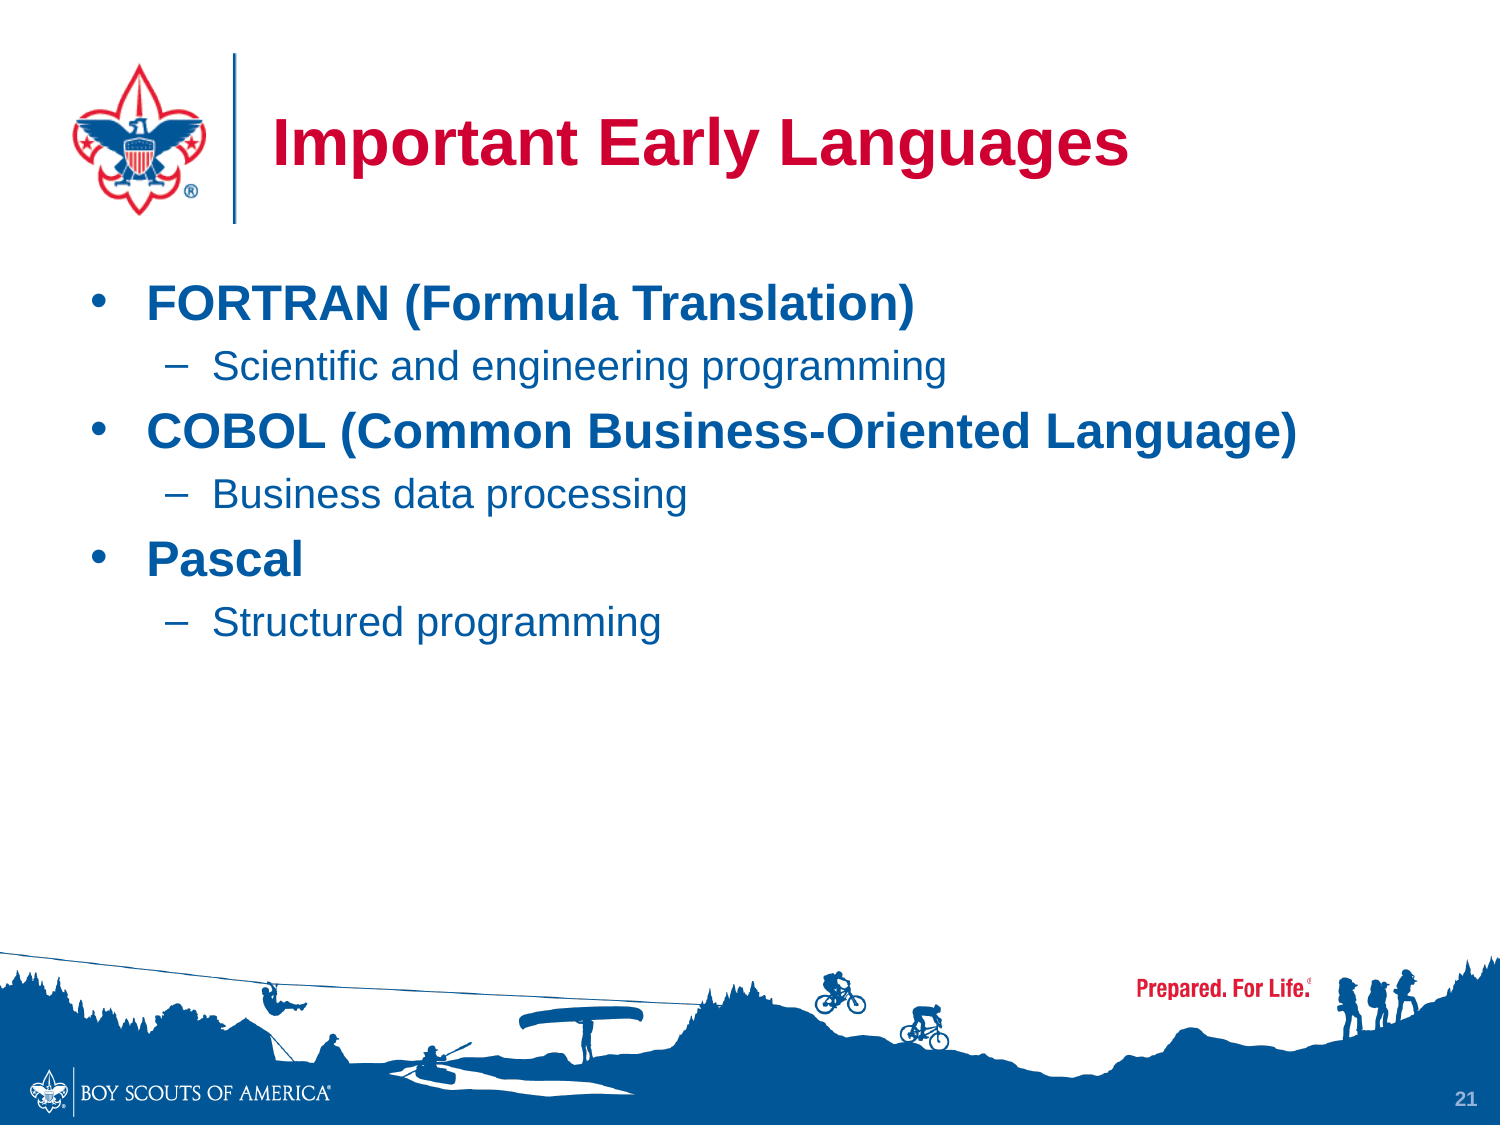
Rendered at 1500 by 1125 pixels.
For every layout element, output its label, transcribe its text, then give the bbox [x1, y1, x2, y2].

picture [72, 53, 237, 224]
title Important Early Languages [257, 45, 1413, 233]
list FORTRAN (Formula Translation) Scientific and engineering programming COBOL (Common Business-Oriented Language) Business data processing Pascal Structured programming [75, 262, 1425, 958]
picture [0, 952, 1500, 1125]
slide_number 21 [1425, 1067, 1493, 1125]
